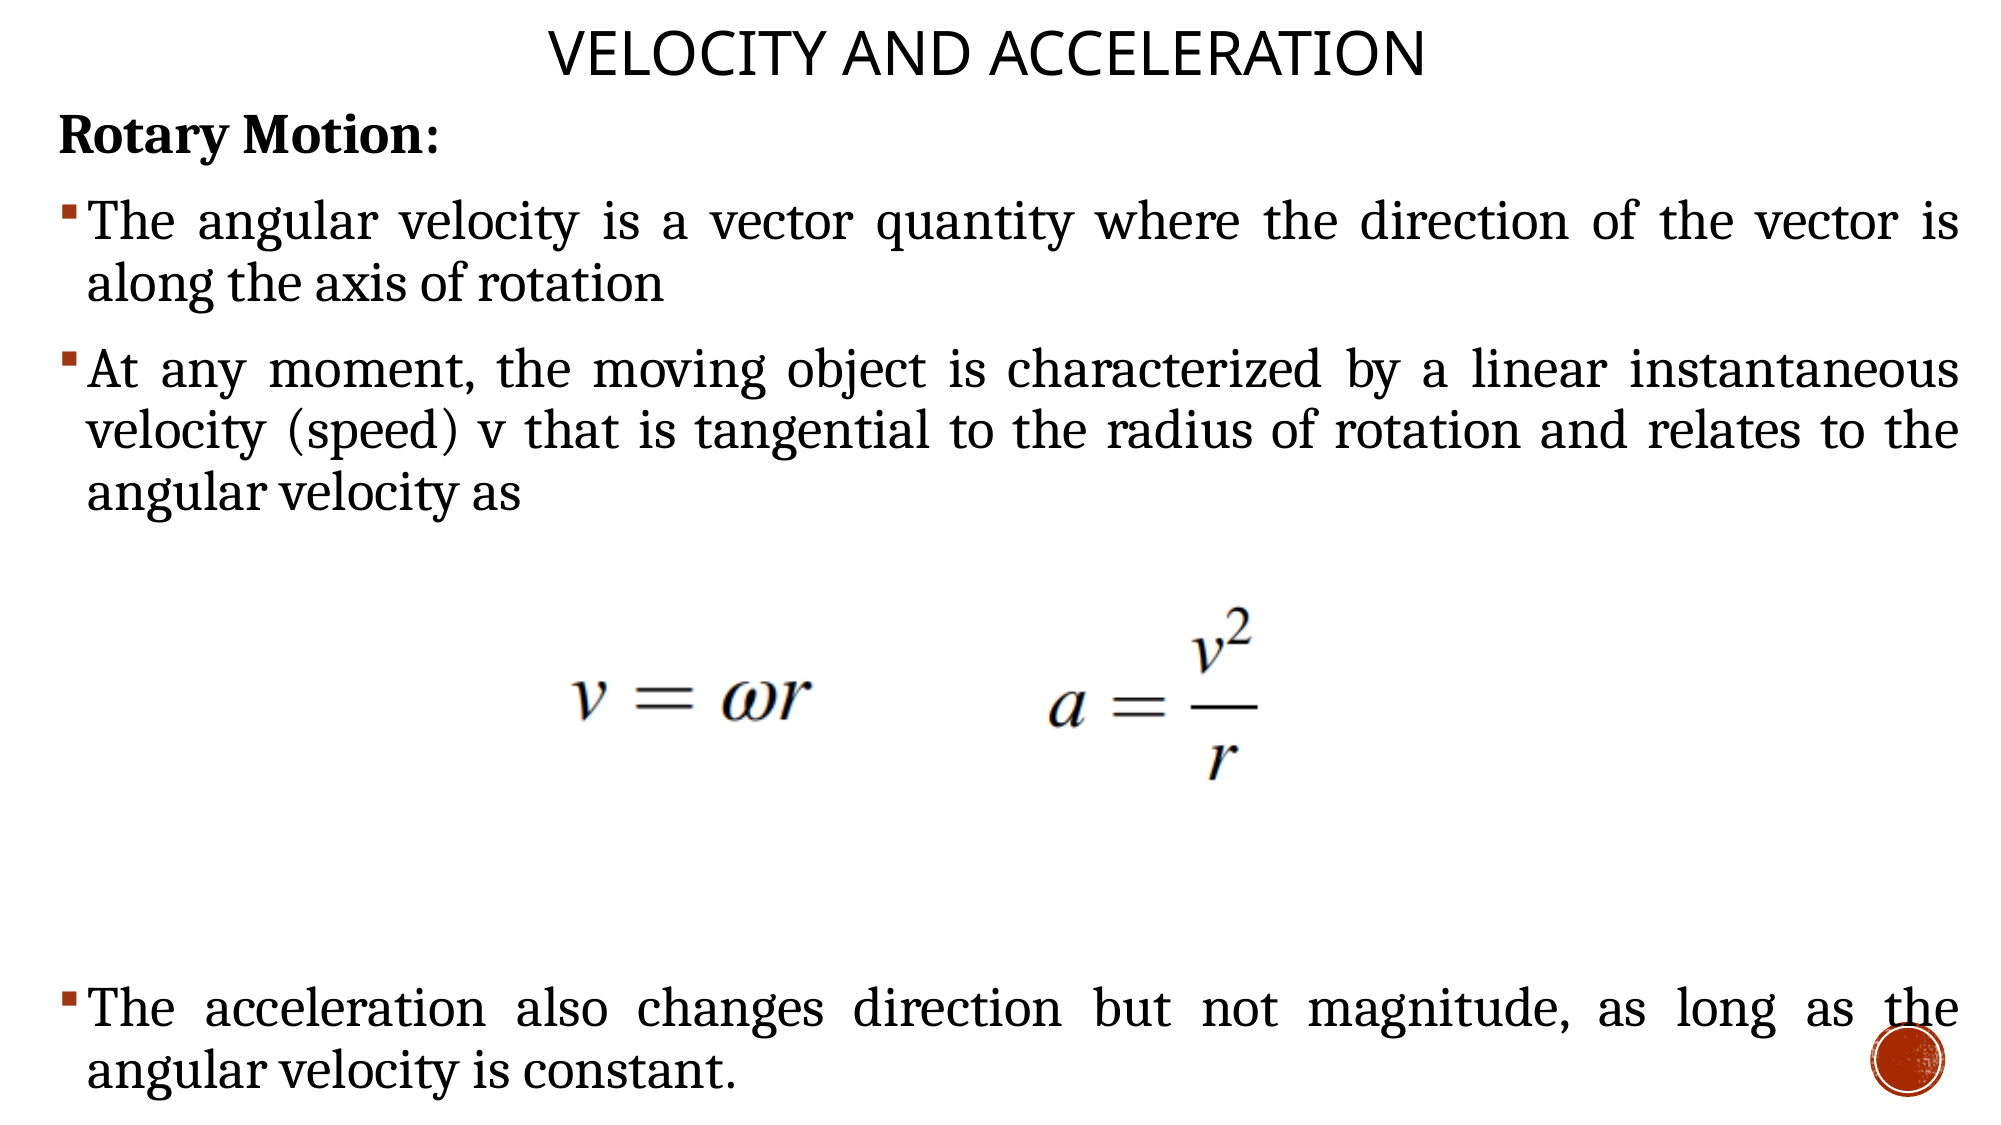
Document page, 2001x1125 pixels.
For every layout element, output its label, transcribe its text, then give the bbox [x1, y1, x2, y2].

picture [1031, 587, 1281, 811]
title Velocity and Acceleration [163, 15, 1814, 96]
list Rotary Motion: The angular velocity is a vector quantity where the direction of the vector is along the axis of rotation At any moment, the moving object is characterized by a linear instantaneous velocity (speed) v that is tangential to the radius of rotation and relates to the angular velocity as The acceleration also changes direction but not magnitude, as long as the angular velocity is constant. [43, 96, 1975, 1110]
picture [542, 642, 843, 756]
